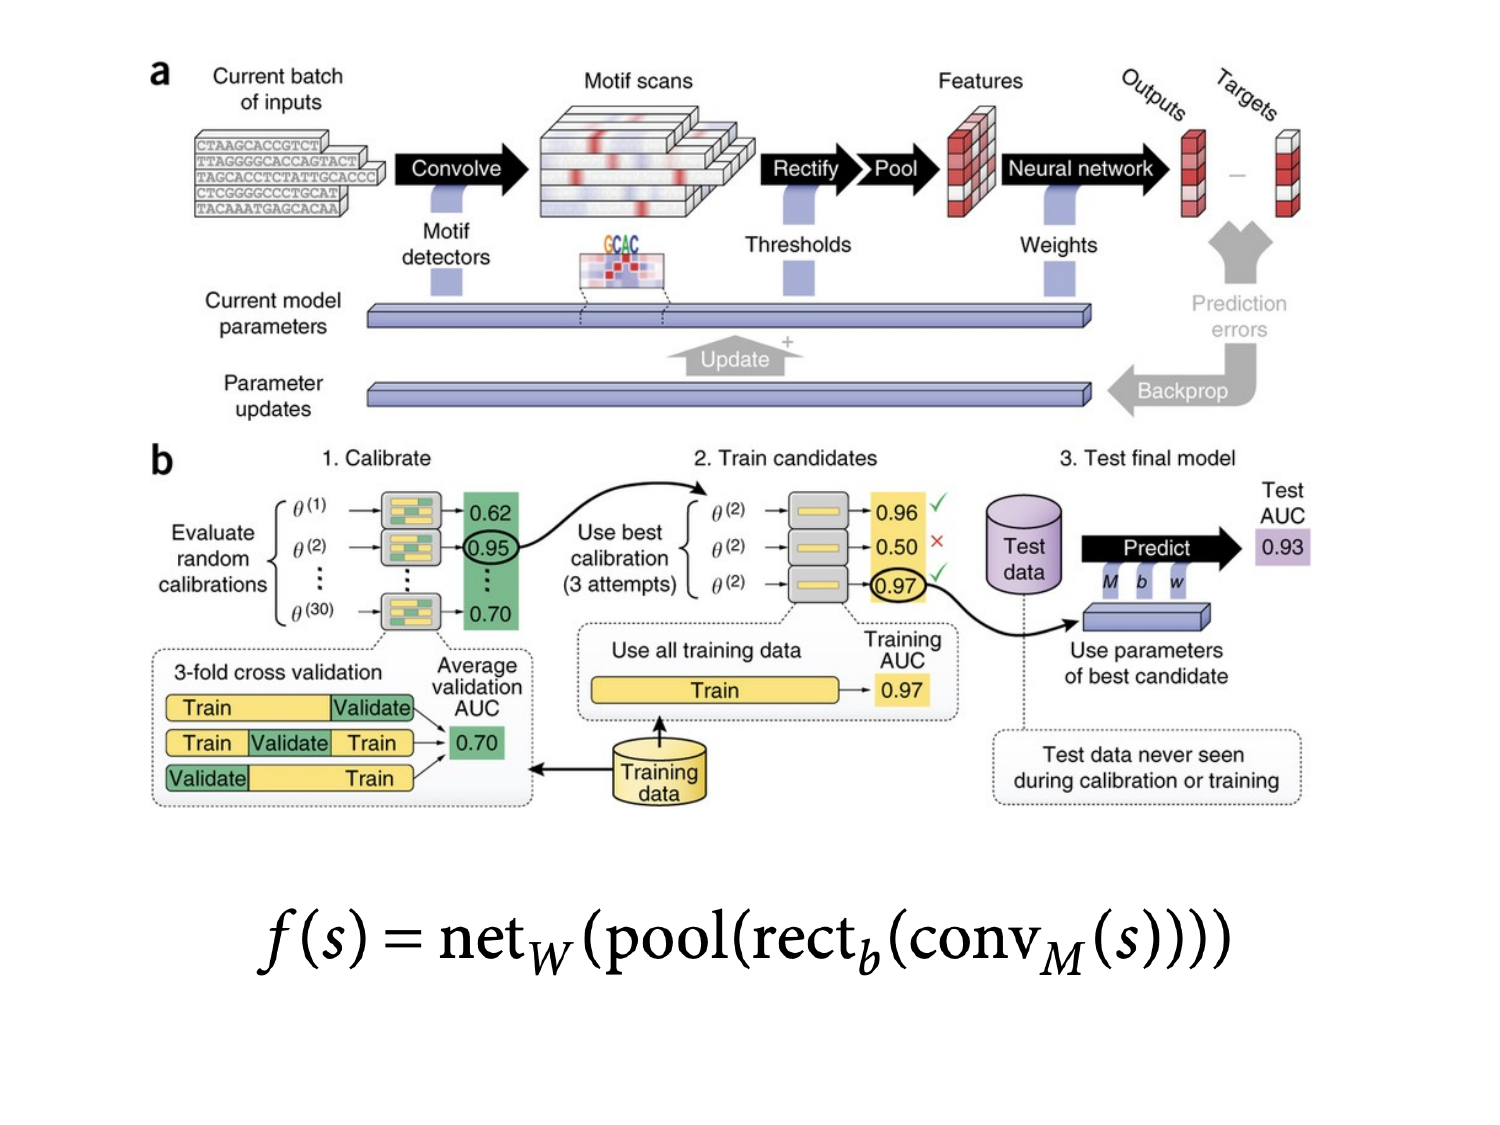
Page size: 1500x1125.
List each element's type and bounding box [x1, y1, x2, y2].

picture [226, 874, 1274, 1014]
picture [149, 49, 1313, 809]
